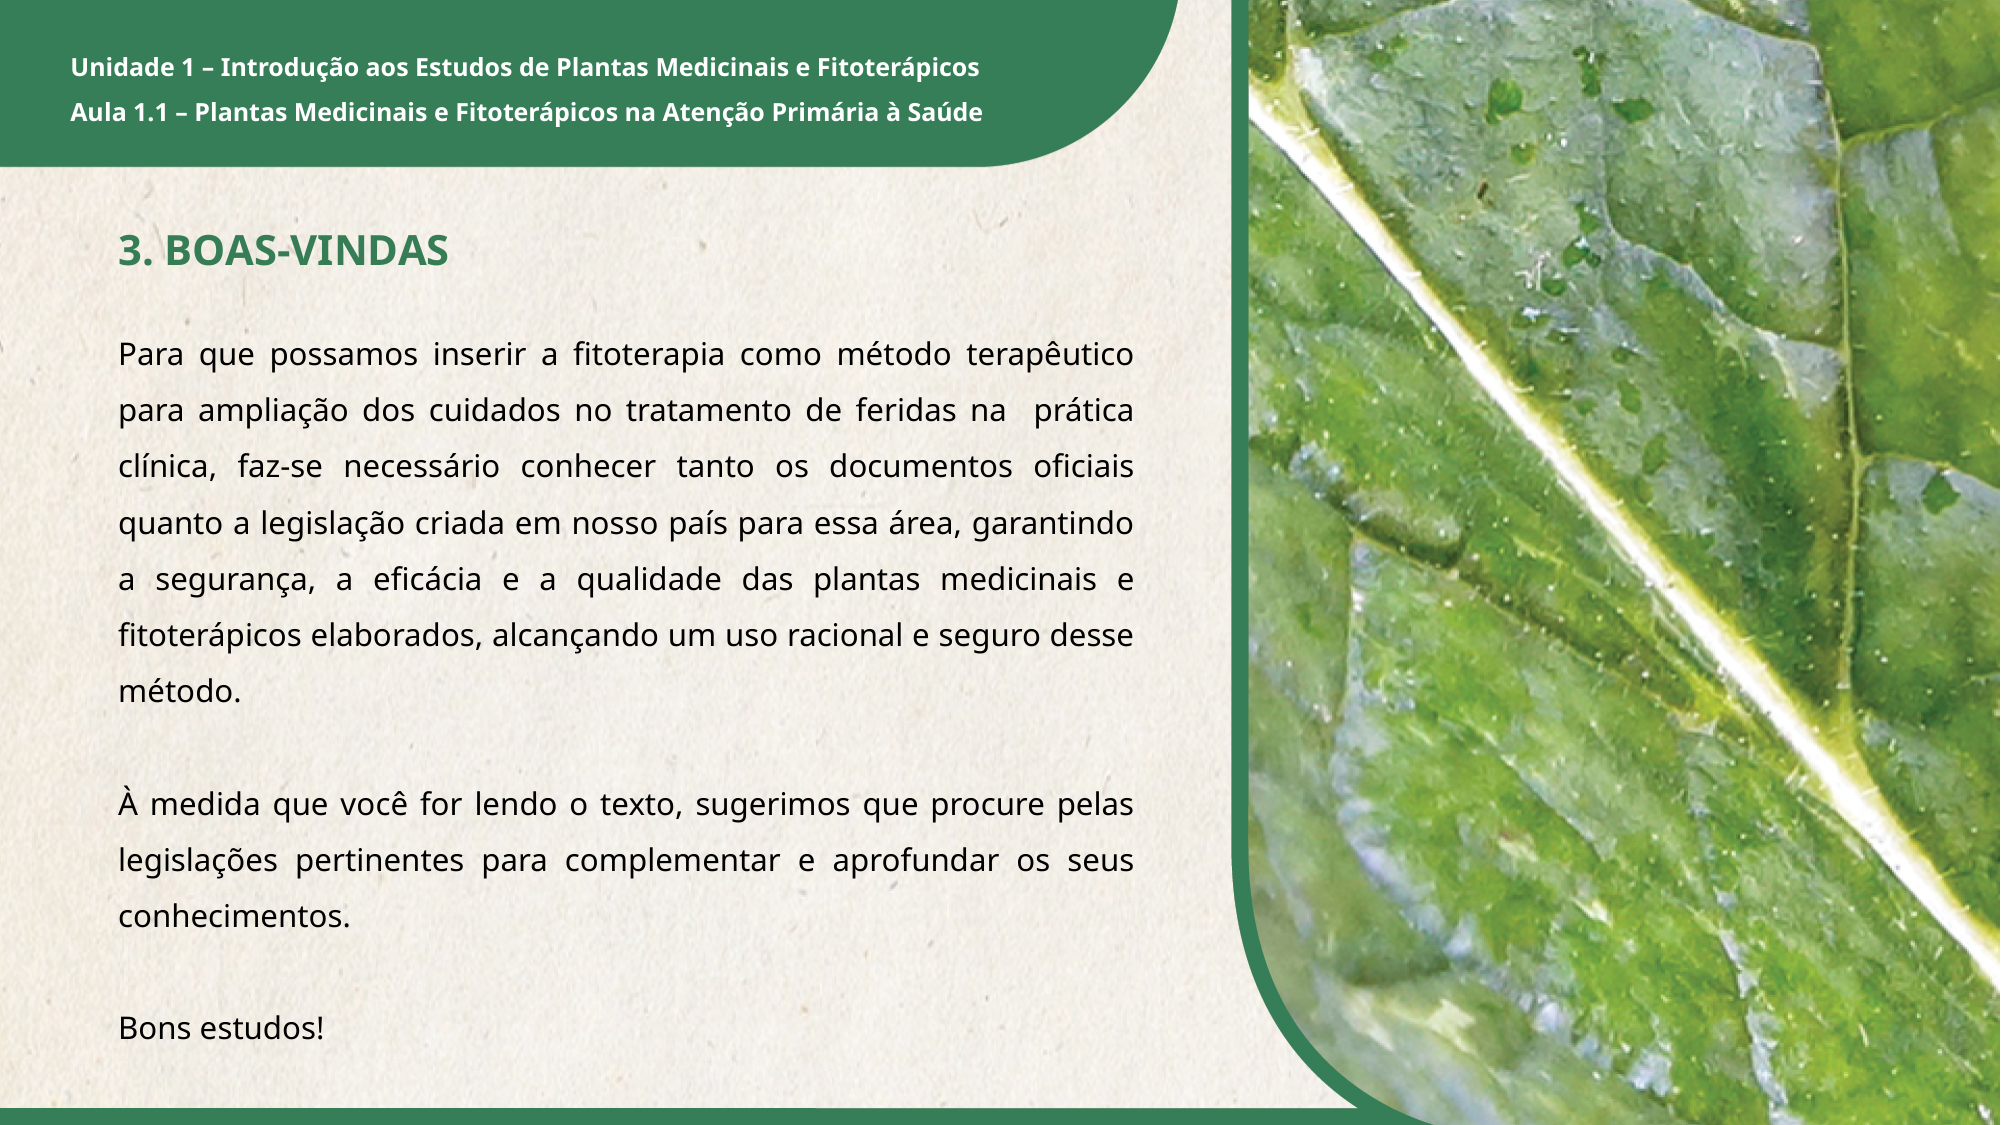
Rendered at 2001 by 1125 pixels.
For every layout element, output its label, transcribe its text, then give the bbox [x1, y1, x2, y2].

picture [0, 0, 2000, 1125]
text_box 3. BOAS-VINDAS [103, 216, 898, 300]
text_box Para que possamos inserir a fitoterapia como método terapêutico para ampliação dos cuidados no tratamento de feridas na prática clínica, faz-se necessário conhecer tanto os documentos oficiais quanto a legislação criada em nosso país para essa área, garantindo a segurança, a eficácia e a qualidade das plantas medicinais e fitoterápicos elaborados, alcançando um uso racional e seguro desse método. À medida que você for lendo o texto, sugerimos que procure pelas legislações pertinentes para complementar e aprofundar os seus conhecimentos. Bons estudos! [103, 308, 1151, 1054]
